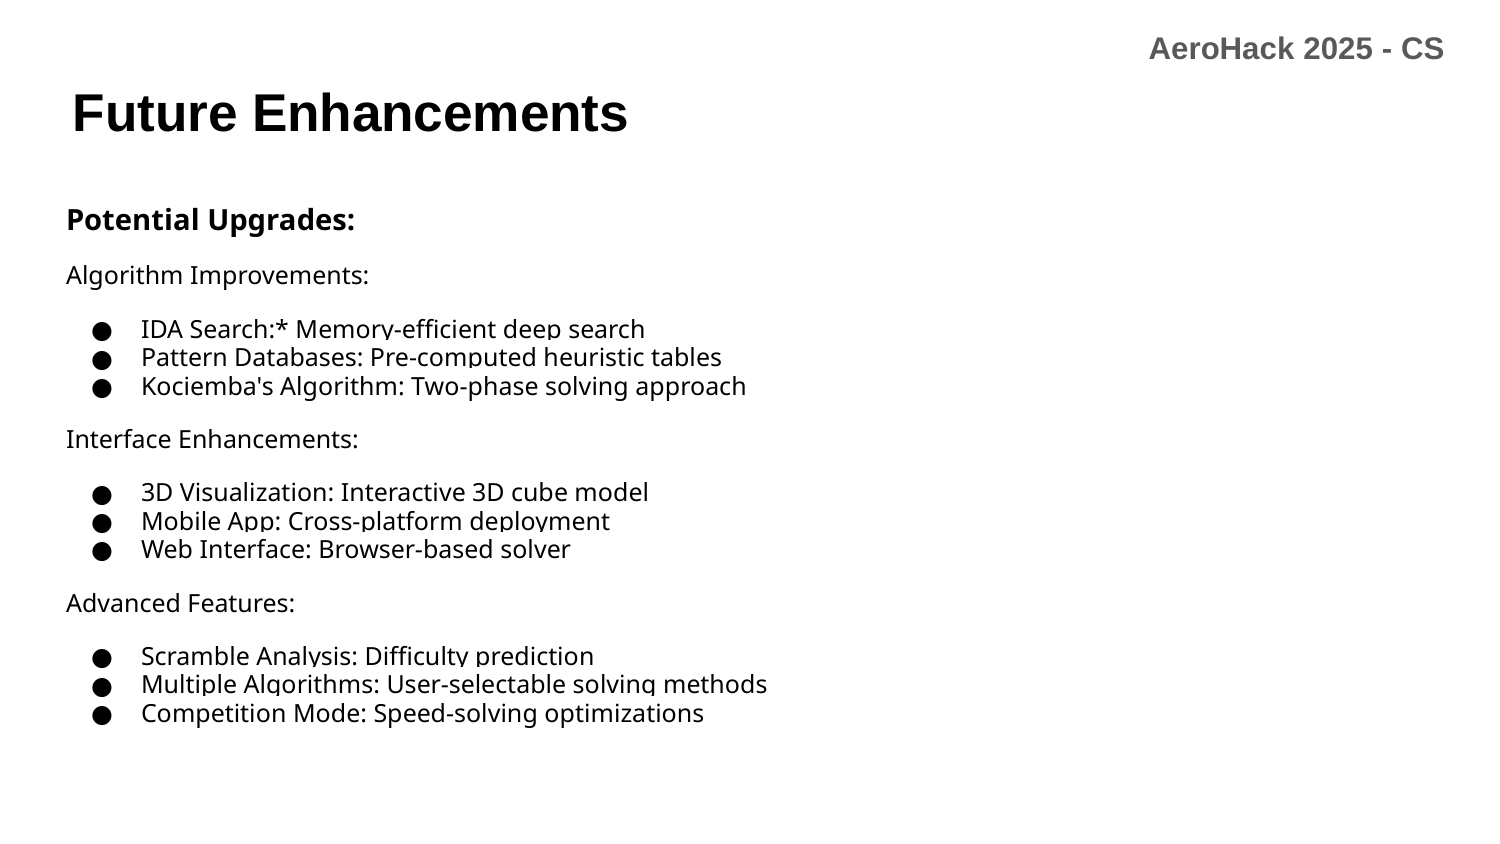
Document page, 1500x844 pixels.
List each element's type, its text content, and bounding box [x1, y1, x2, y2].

list Potential Upgrades: Algorithm Improvements: IDA Search:* Memory-efficient deep search Pattern Databases: Pre-computed heuristic tables Kociemba's Algorithm: Two-phase solving approach Interface Enhancements: 3D Visualization: Interactive 3D cube model Mobile App: Cross-platform deployment Web Interface: Browser-based solver Advanced Features: Scramble Analysis: Difficulty prediction Multiple Algorithms: User-selectable solving methods Competition Mode: Speed-solving optimizations [51, 189, 1449, 831]
title Future Enhancements [57, 63, 1456, 158]
